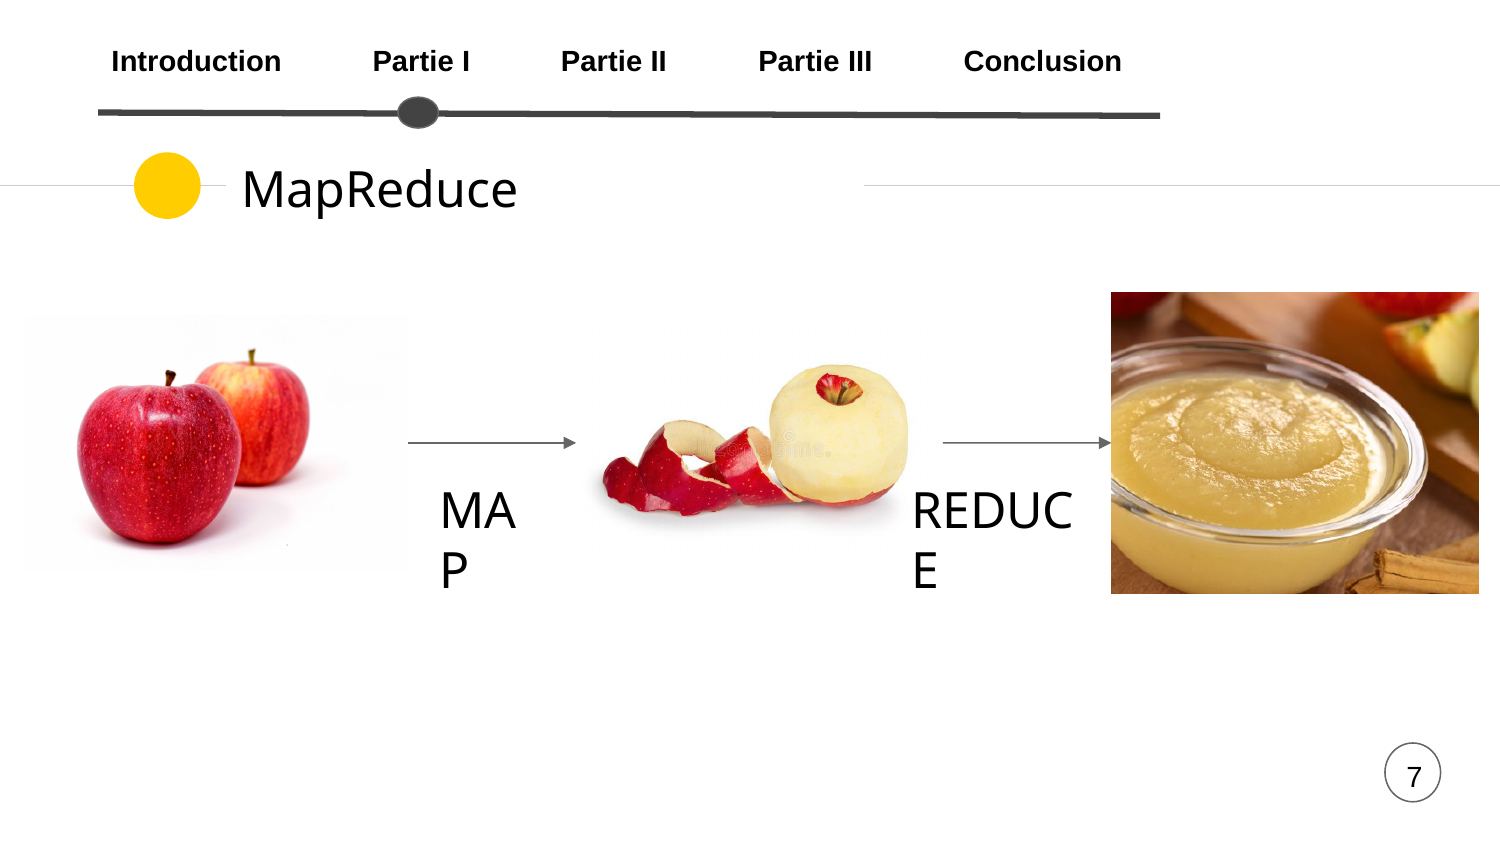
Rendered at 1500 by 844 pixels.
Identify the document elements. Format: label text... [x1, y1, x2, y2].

text_box REDUCE [948, 463, 1106, 556]
text_box [406, 125, 430, 129]
text_box MAP [424, 463, 560, 556]
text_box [97, 112, 1161, 117]
text_box Introduction Partie I Partie II Partie III Conclusion [96, 27, 1170, 87]
picture [575, 315, 944, 571]
picture [1111, 292, 1479, 594]
text_box [1384, 754, 1391, 791]
text_box 7 [1391, 742, 1441, 802]
text_box [398, 97, 439, 111]
picture [25, 315, 408, 571]
title MapReduce [226, 151, 923, 223]
